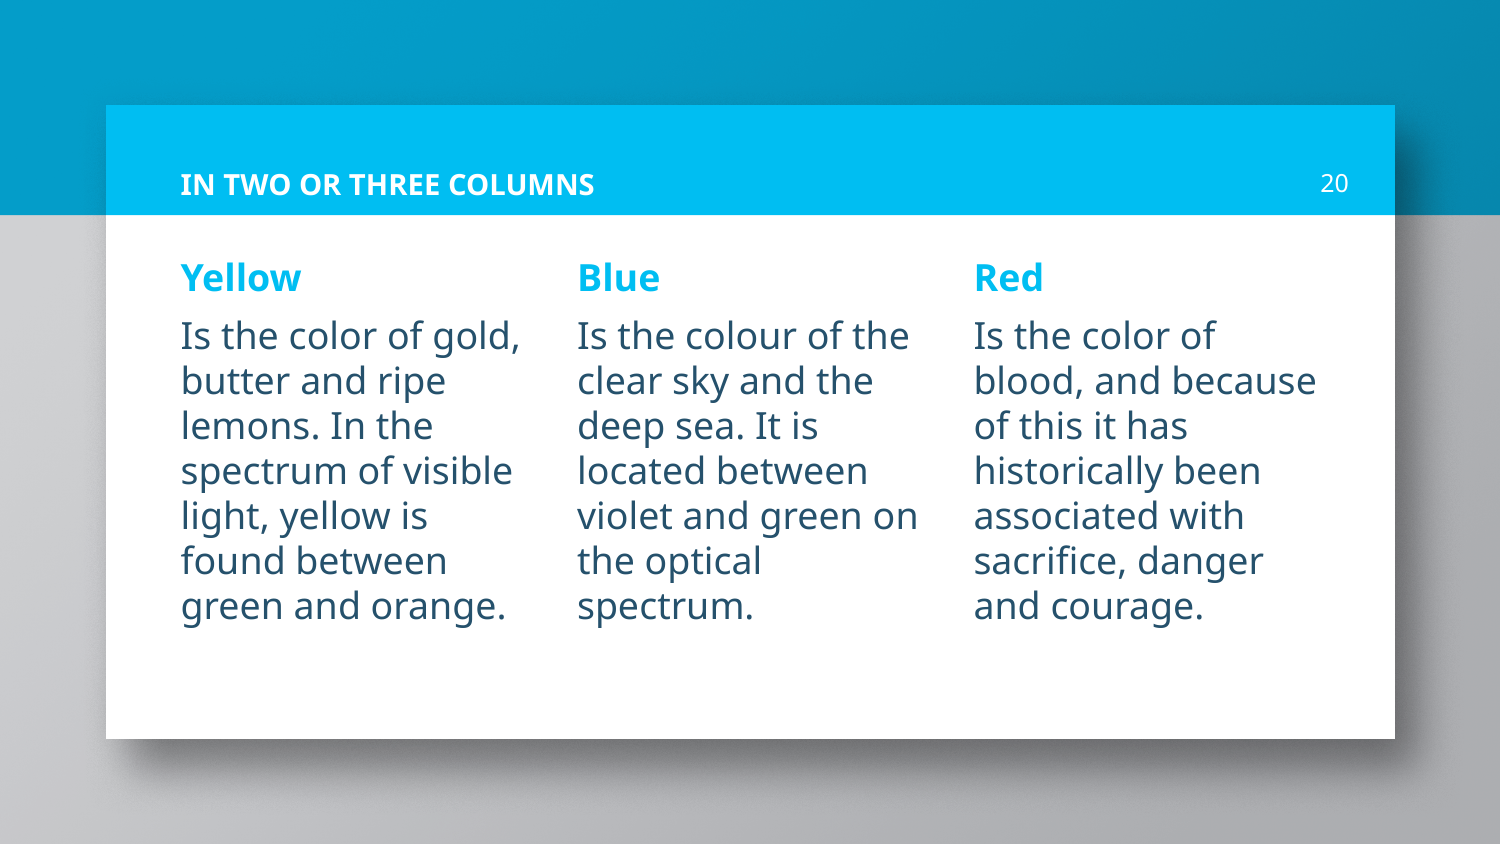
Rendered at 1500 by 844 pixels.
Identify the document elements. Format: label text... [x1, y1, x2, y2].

list Yellow Is the color of gold, butter and ripe lemons. In the spectrum of visible light, yellow is found between green and orange. [165, 239, 543, 708]
list Red Is the color of blood, and because of this it has historically been associated with sacrifice, danger and courage. [958, 239, 1336, 708]
title IN TWO OR THREE COLUMNS [165, 106, 1273, 217]
list Blue Is the colour of the clear sky and the deep sea. It is located between violet and green on the optical spectrum. [562, 239, 940, 708]
slide_number 20 [1273, 106, 1364, 217]
picture [0, 216, 1500, 844]
